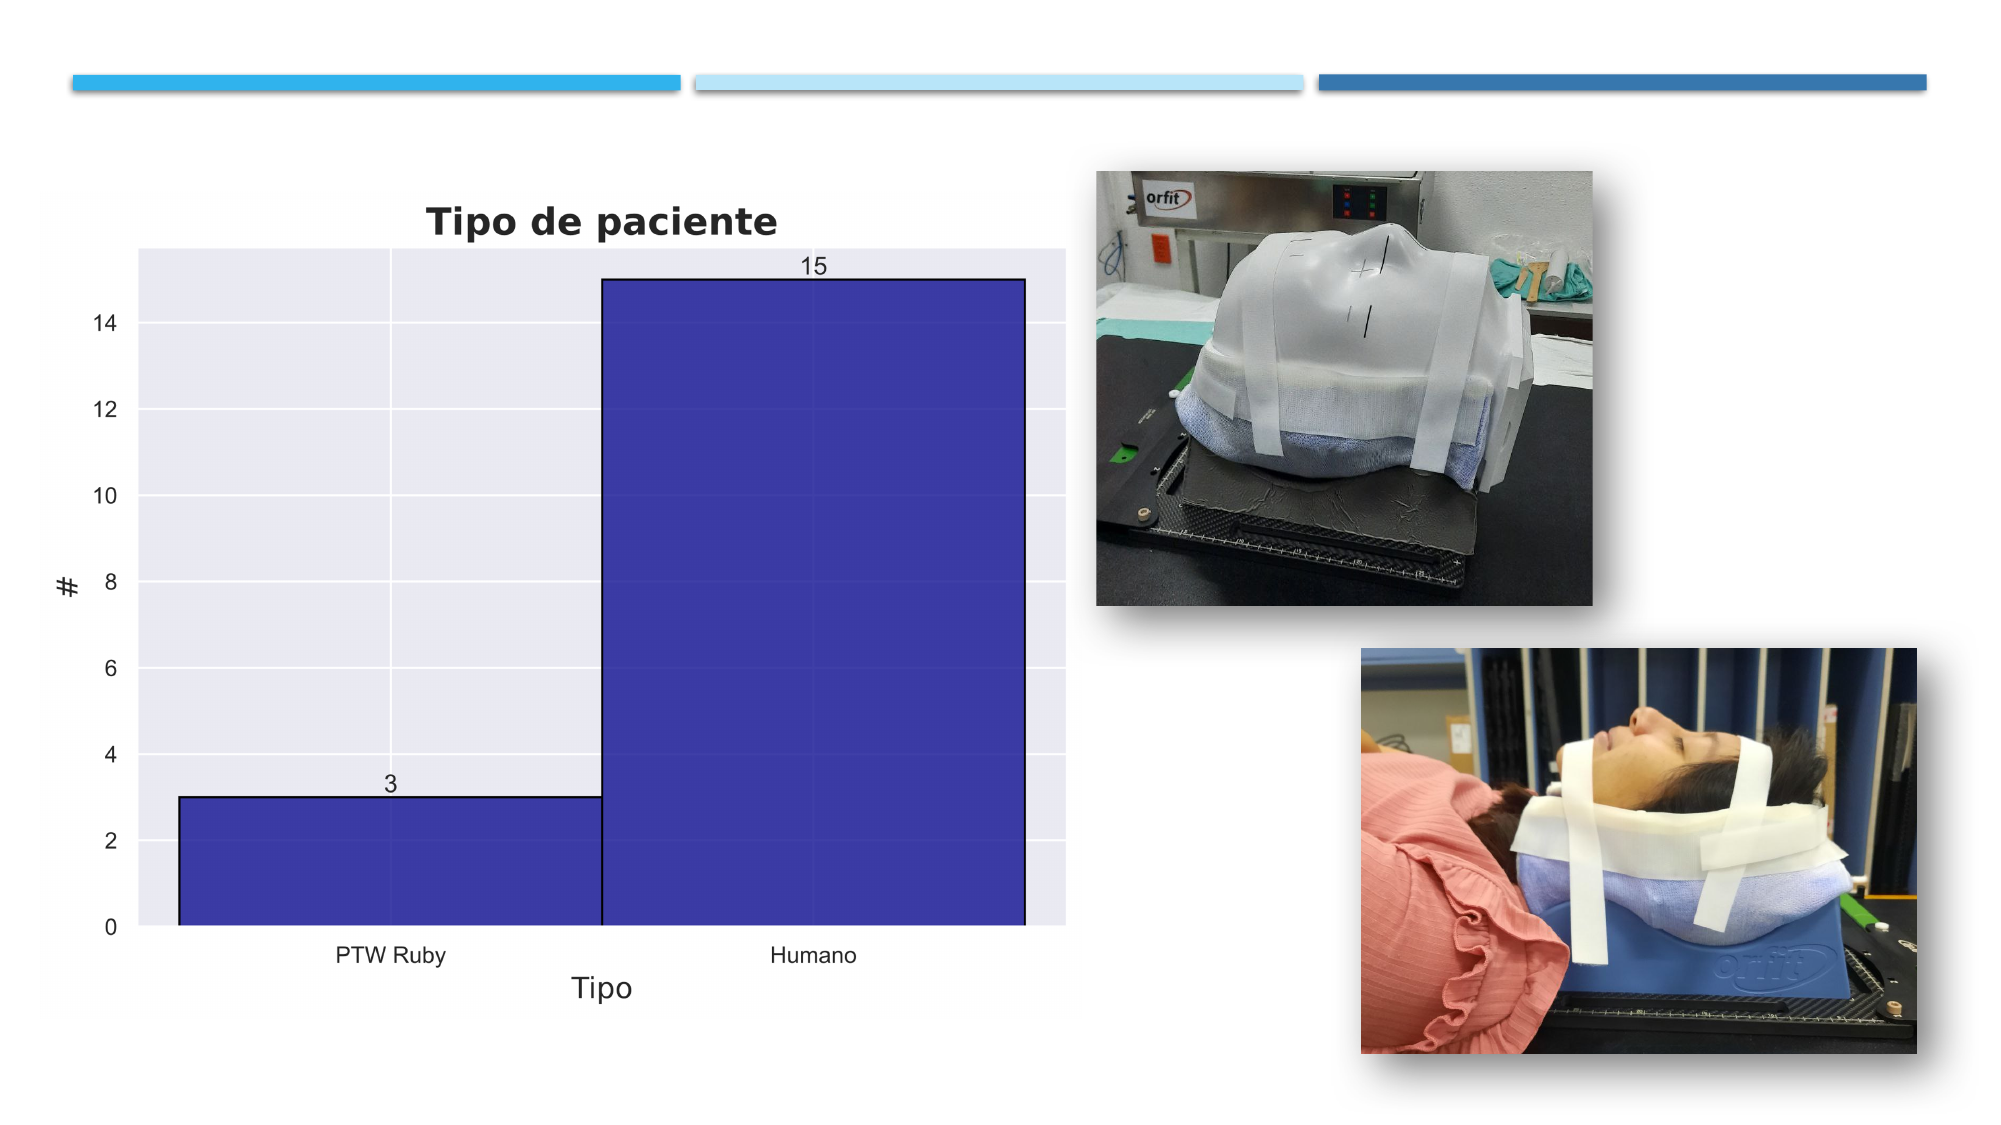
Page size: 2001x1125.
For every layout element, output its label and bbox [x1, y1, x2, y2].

picture [1095, 170, 1594, 606]
picture [40, 191, 1082, 1019]
picture [1360, 647, 1918, 1055]
